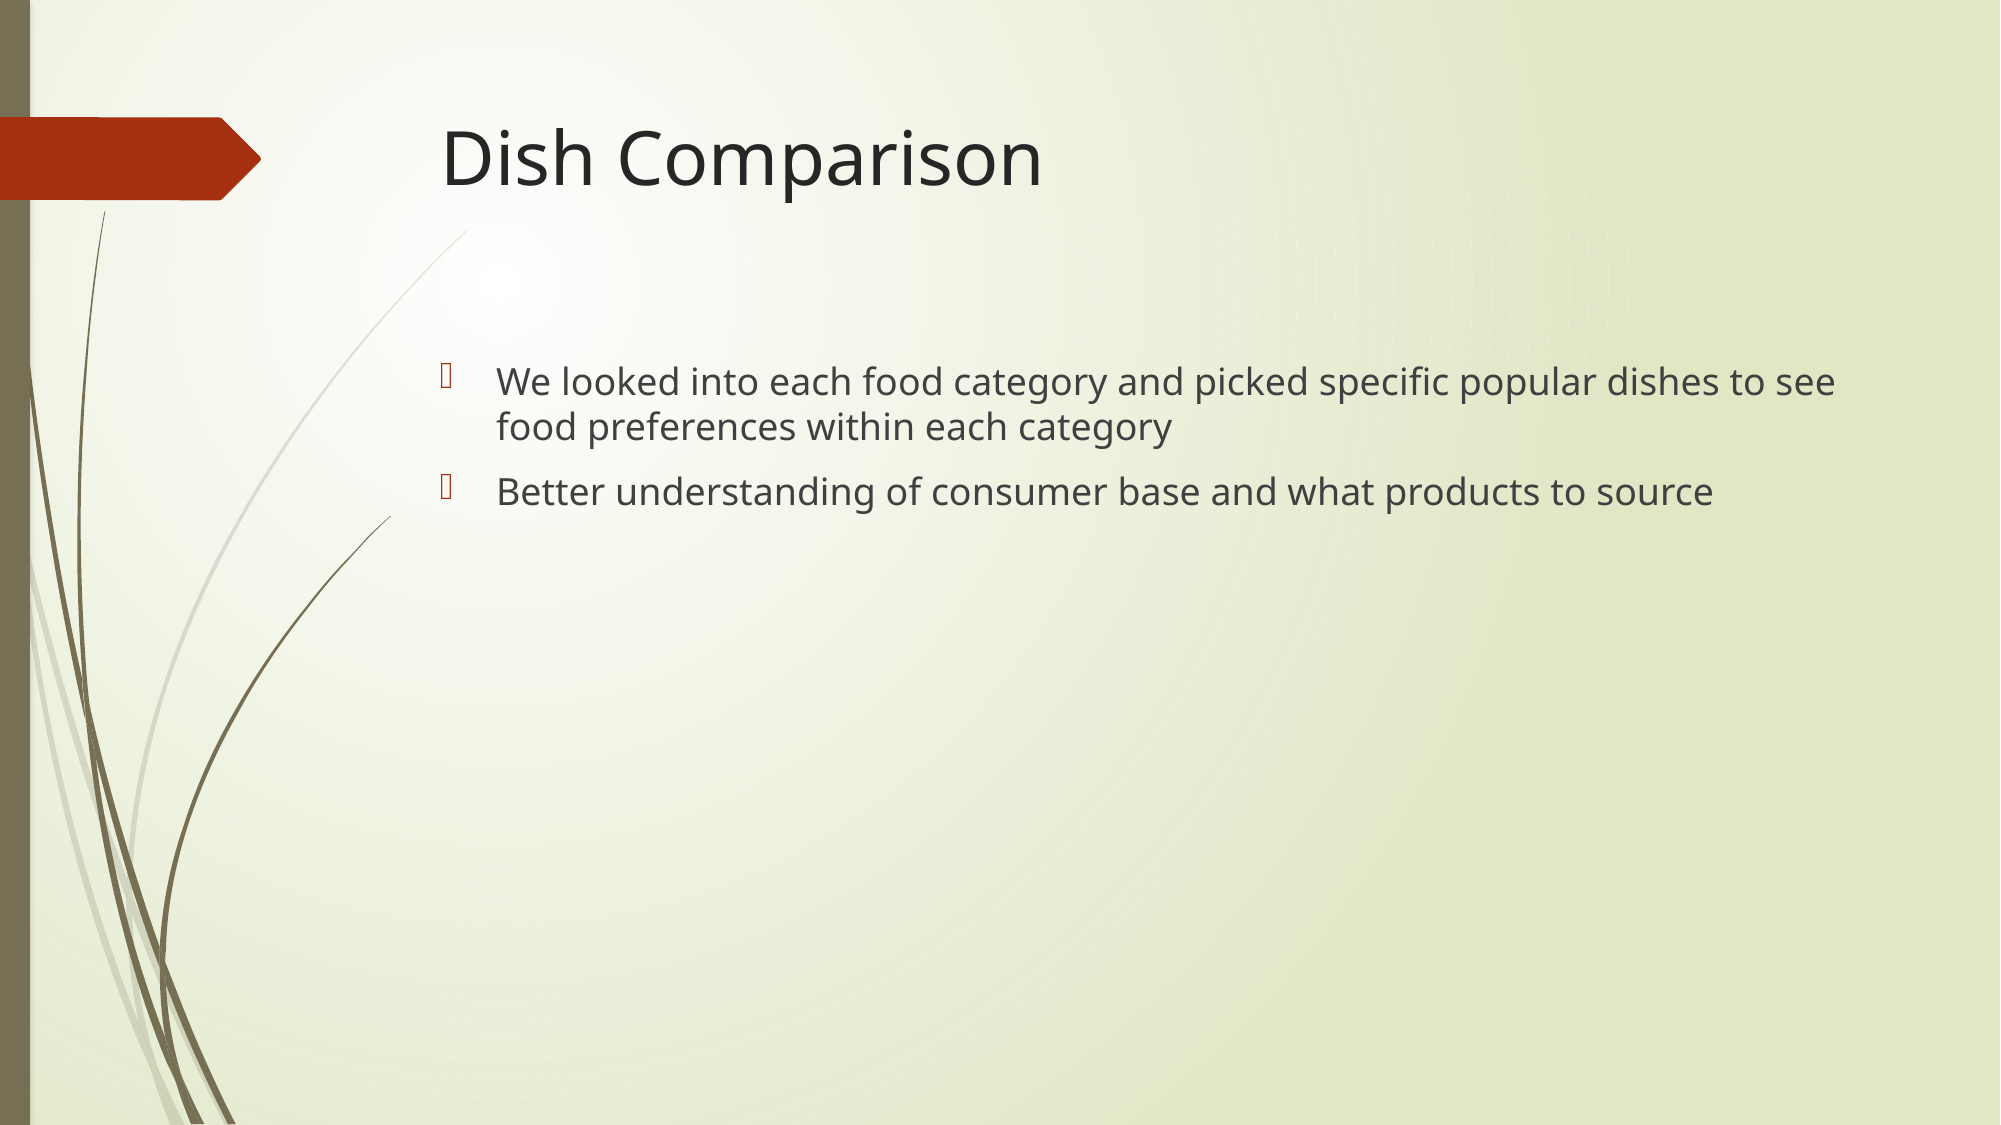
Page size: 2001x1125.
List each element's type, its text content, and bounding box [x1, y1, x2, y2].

title Dish Comparison [425, 102, 1888, 313]
list We looked into each food category and picked specific popular dishes to see food preferences within each category Better understanding of consumer base and what products to source [424, 350, 1888, 970]
